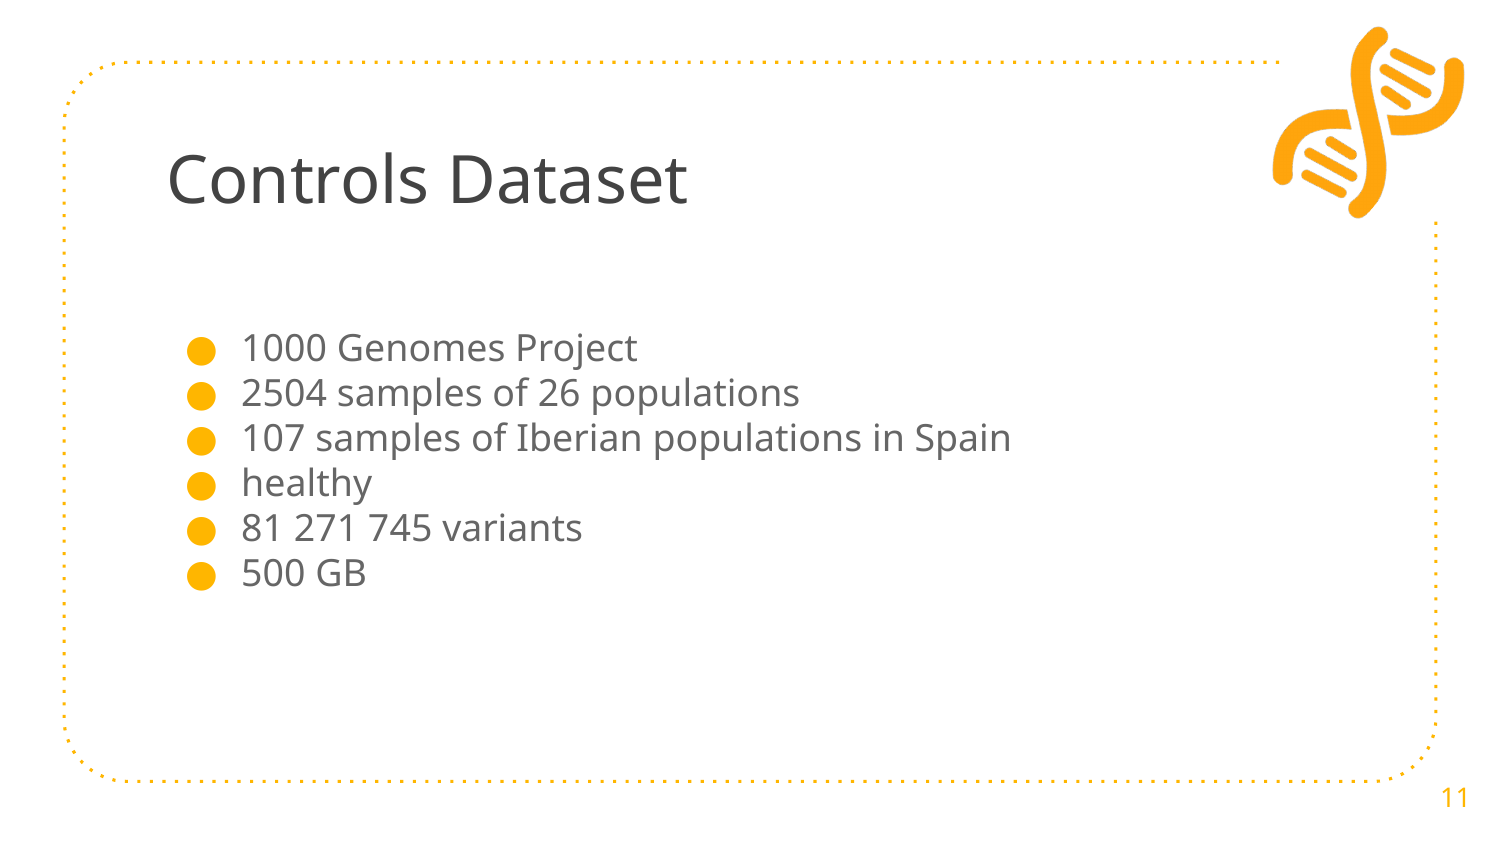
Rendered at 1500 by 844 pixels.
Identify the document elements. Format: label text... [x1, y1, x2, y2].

picture [1255, 3, 1482, 240]
list 1000 Genomes Project 2504 samples of 26 populations 107 samples of Iberian populations in Spain healthy 81 271 745 variants 500 GB [151, 309, 1278, 698]
title Controls Dataset [151, 121, 1278, 263]
slide_number 11 [1411, 753, 1500, 844]
